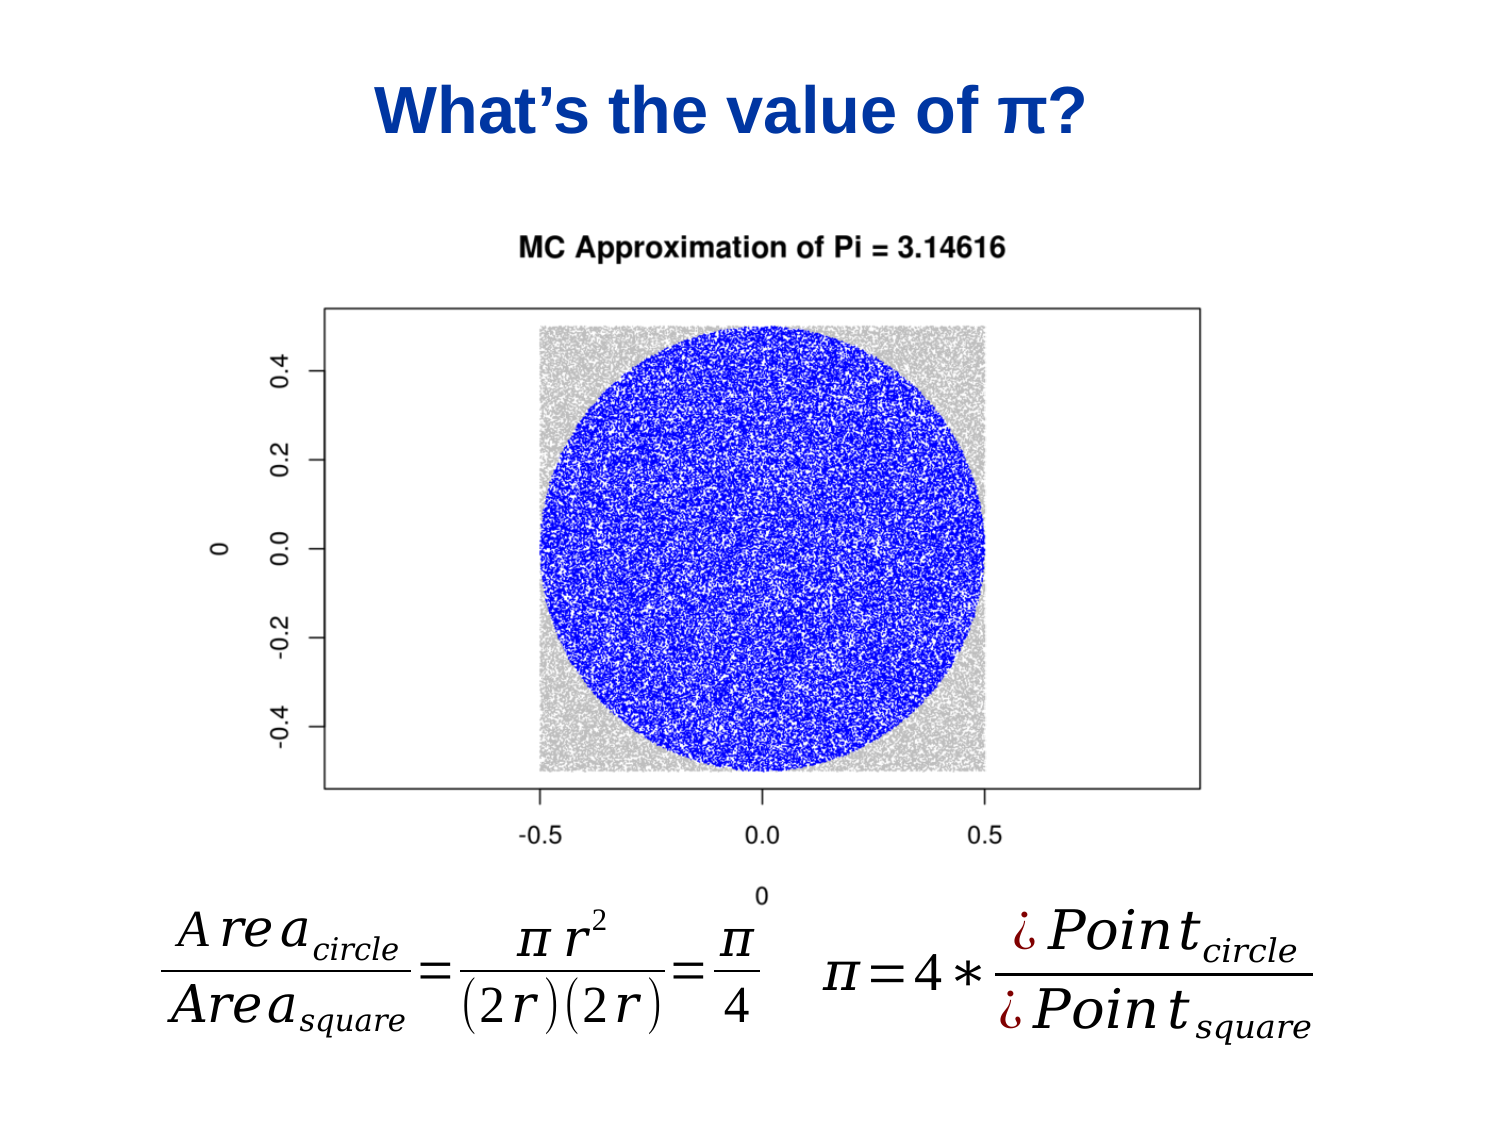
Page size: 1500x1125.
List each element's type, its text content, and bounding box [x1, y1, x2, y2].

list What’s the value of π? [52, 59, 1412, 138]
picture [199, 184, 1264, 944]
